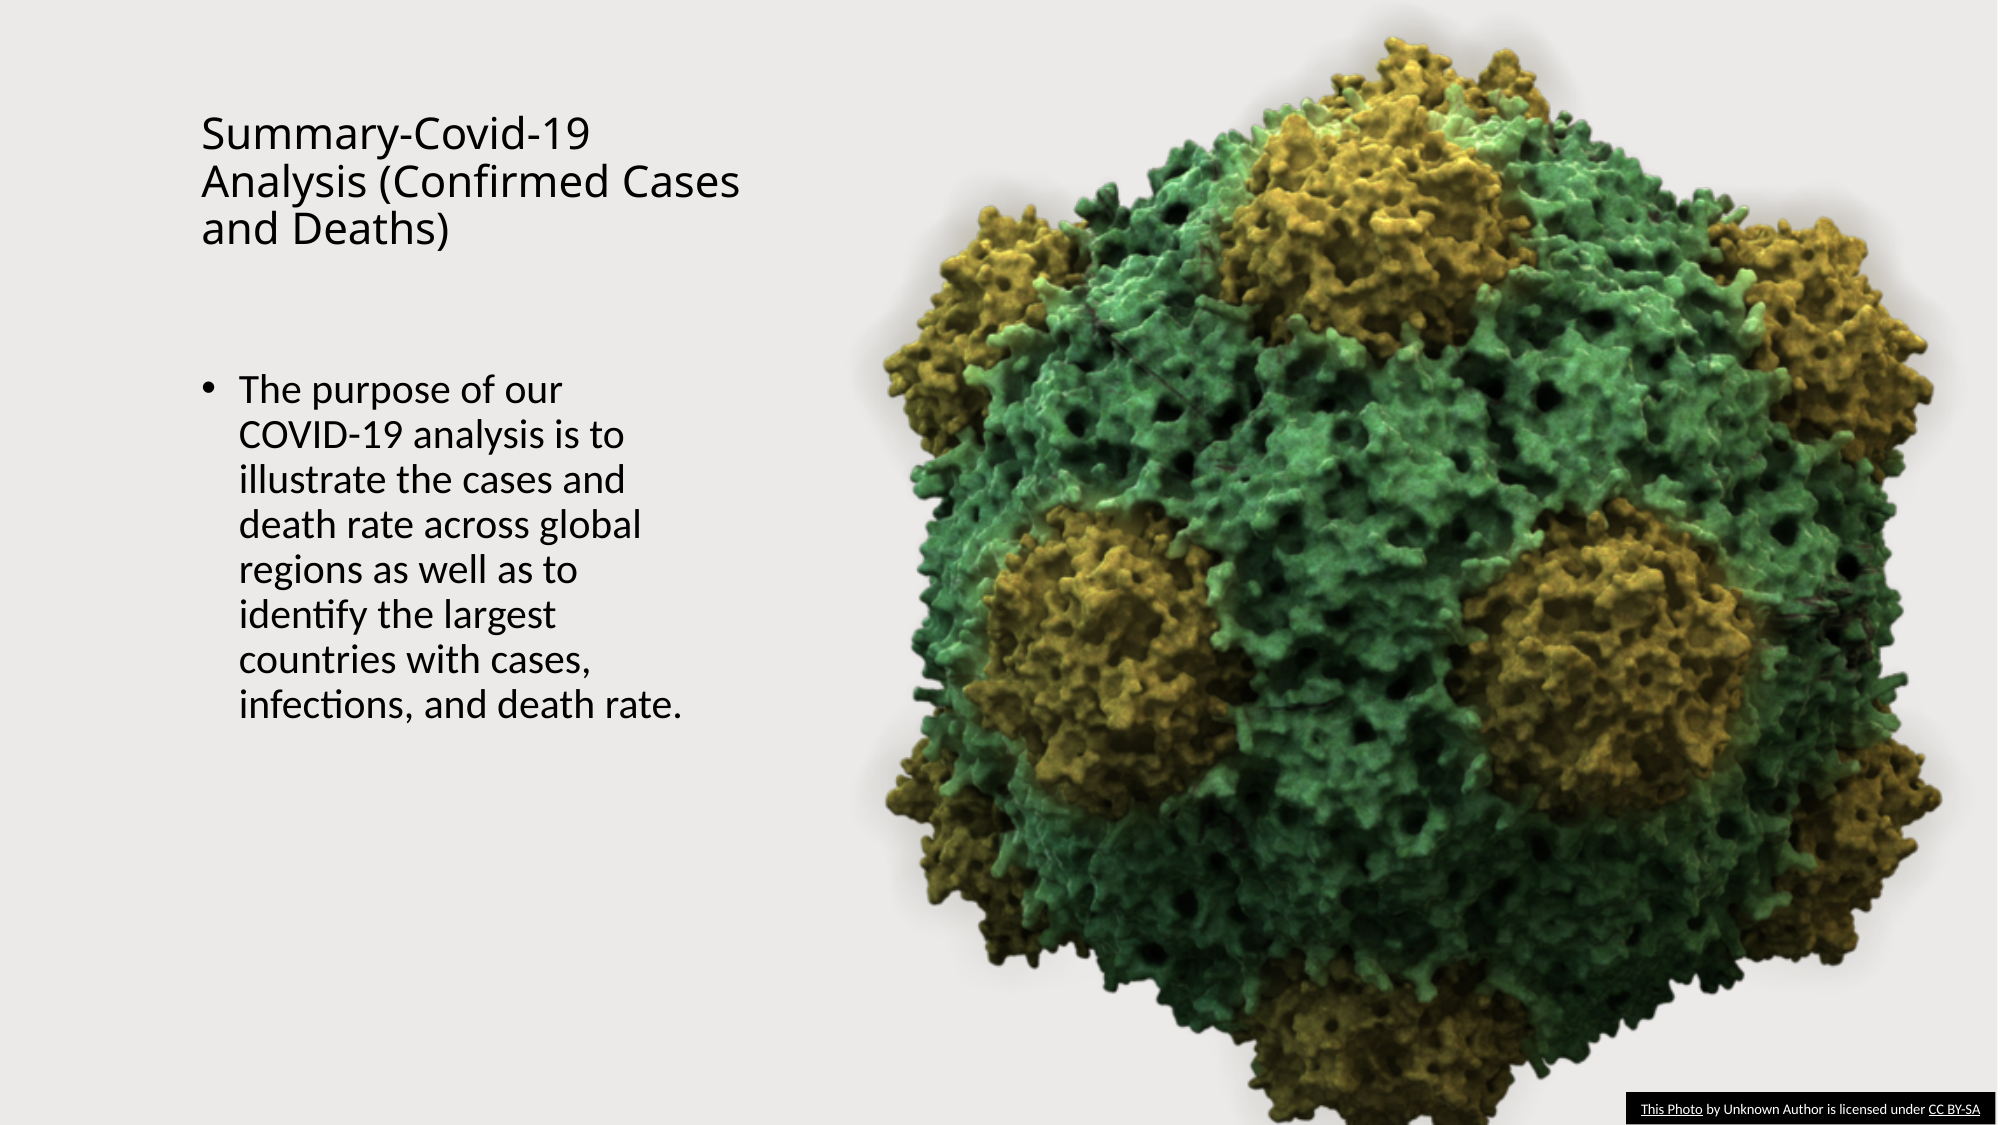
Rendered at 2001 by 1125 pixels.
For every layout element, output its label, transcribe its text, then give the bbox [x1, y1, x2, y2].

text_box [0, 0, 811, 1125]
list The purpose of our COVID-19 analysis is to illustrate the cases and death rate across global regions as well as to identify the largest countries with cases, infections, and death rate. [186, 359, 705, 1002]
title Summary-Covid-19 Analysis (Confirmed Cases and Deaths) [186, 99, 777, 319]
picture [811, 0, 2000, 1125]
